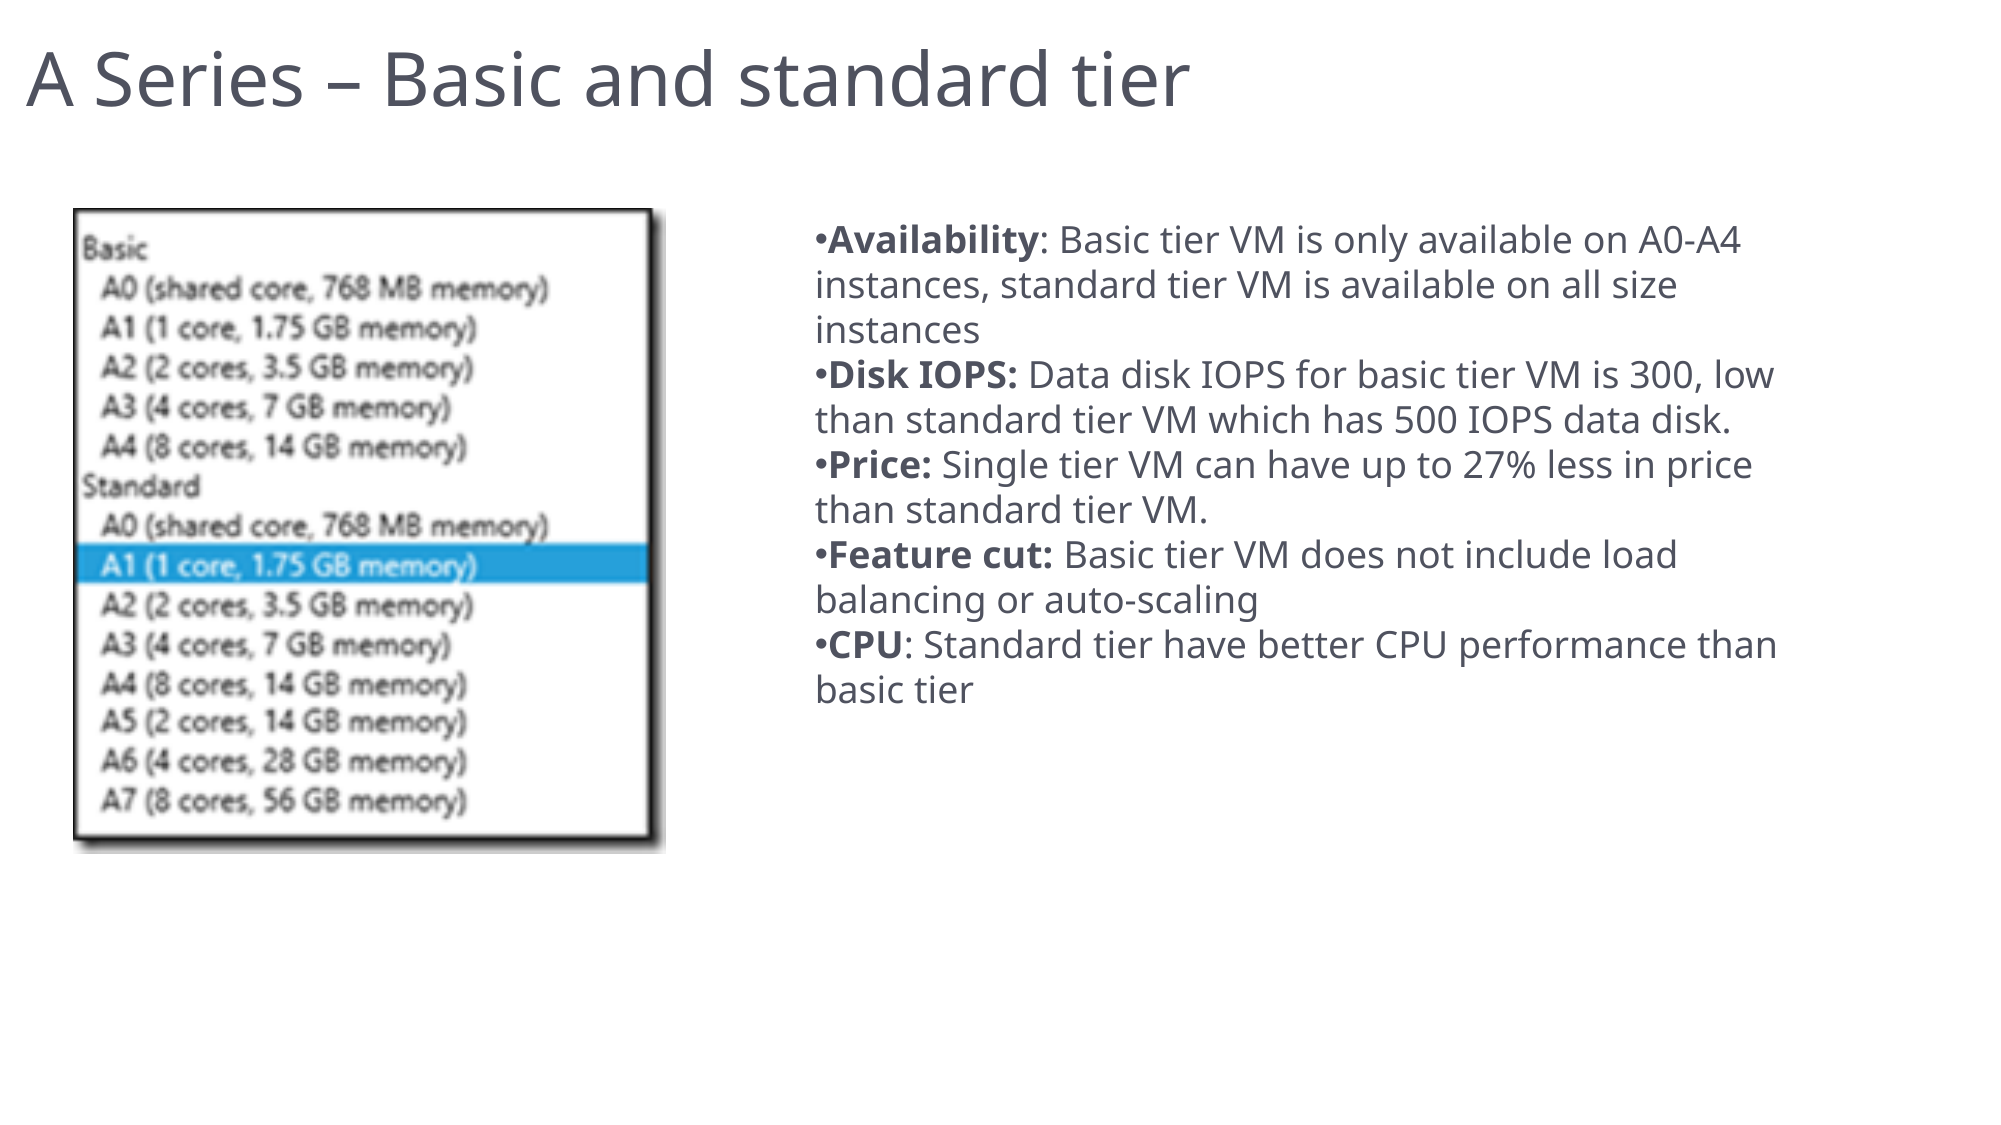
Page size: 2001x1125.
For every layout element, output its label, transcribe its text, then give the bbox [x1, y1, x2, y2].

text_box A Series – Basic and standard tier [11, 23, 1207, 129]
picture [73, 208, 666, 854]
text_box Availability: Basic tier VM is only available on A0-A4 instances, standard tier VM is available on all size instances Disk IOPS: Data disk IOPS for basic tier VM is 300, low than standard tier VM which has 500 IOPS data disk. Price: Single tier VM can have up to 27% less in price than standard tier VM. Feature cut: Basic tier VM does not include load balancing or auto-scaling CPU: Standard tier have better CPU performance than basic tier [800, 208, 1800, 719]
